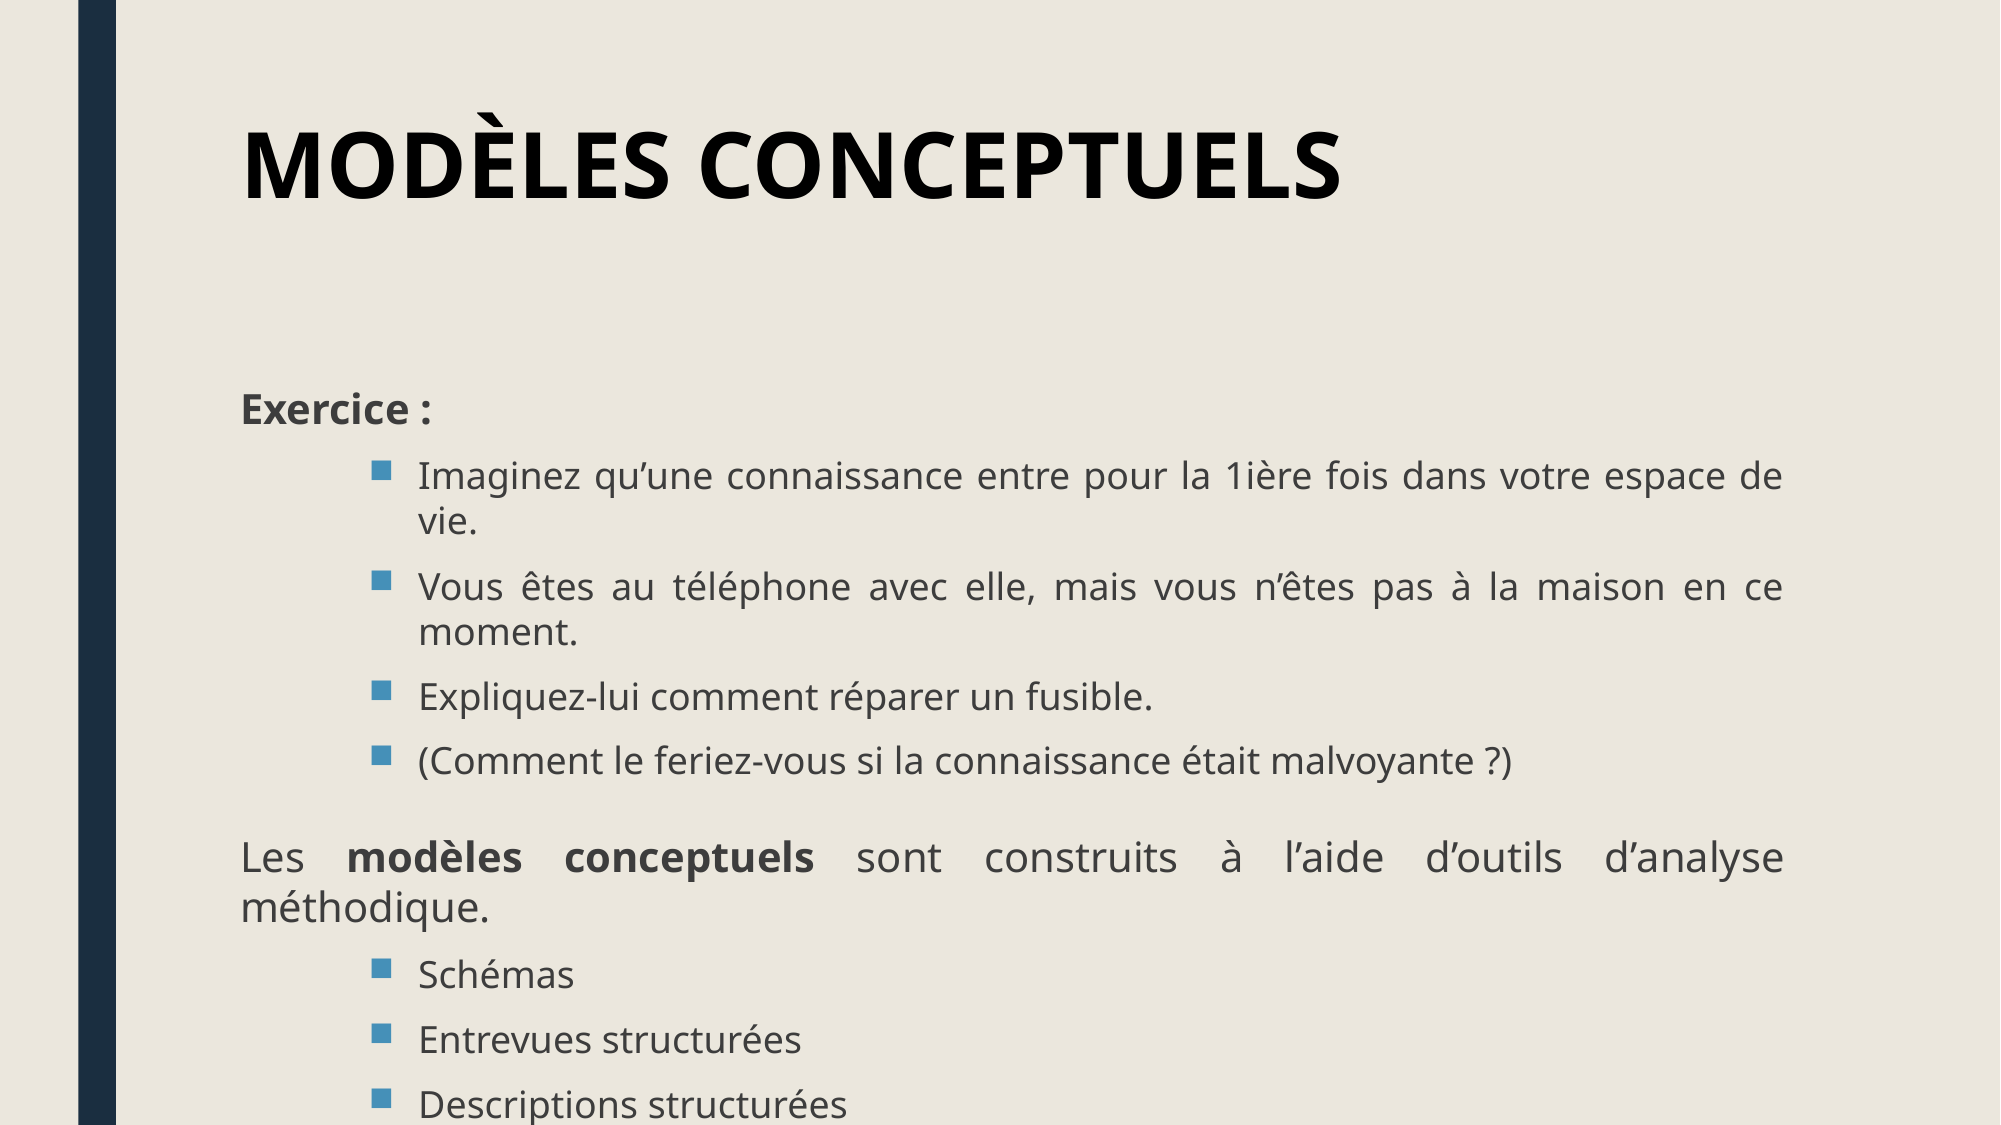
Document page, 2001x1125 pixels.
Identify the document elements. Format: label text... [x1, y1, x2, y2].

list Exercice : Imaginez qu’une connaissance entre pour la 1ière fois dans votre espace de vie. Vous êtes au téléphone avec elle, mais vous n’êtes pas à la maison en ce moment. Expliquez-lui comment réparer un fusible. (Comment le feriez-vous si la connaissance était malvoyante ?) Les modèles conceptuels sont construits à l’aide d’outils d’analyse méthodique. Schémas Entrevues structurées Descriptions structurées Autres [225, 375, 1800, 963]
title Modèles conceptuels [225, 112, 1800, 357]
